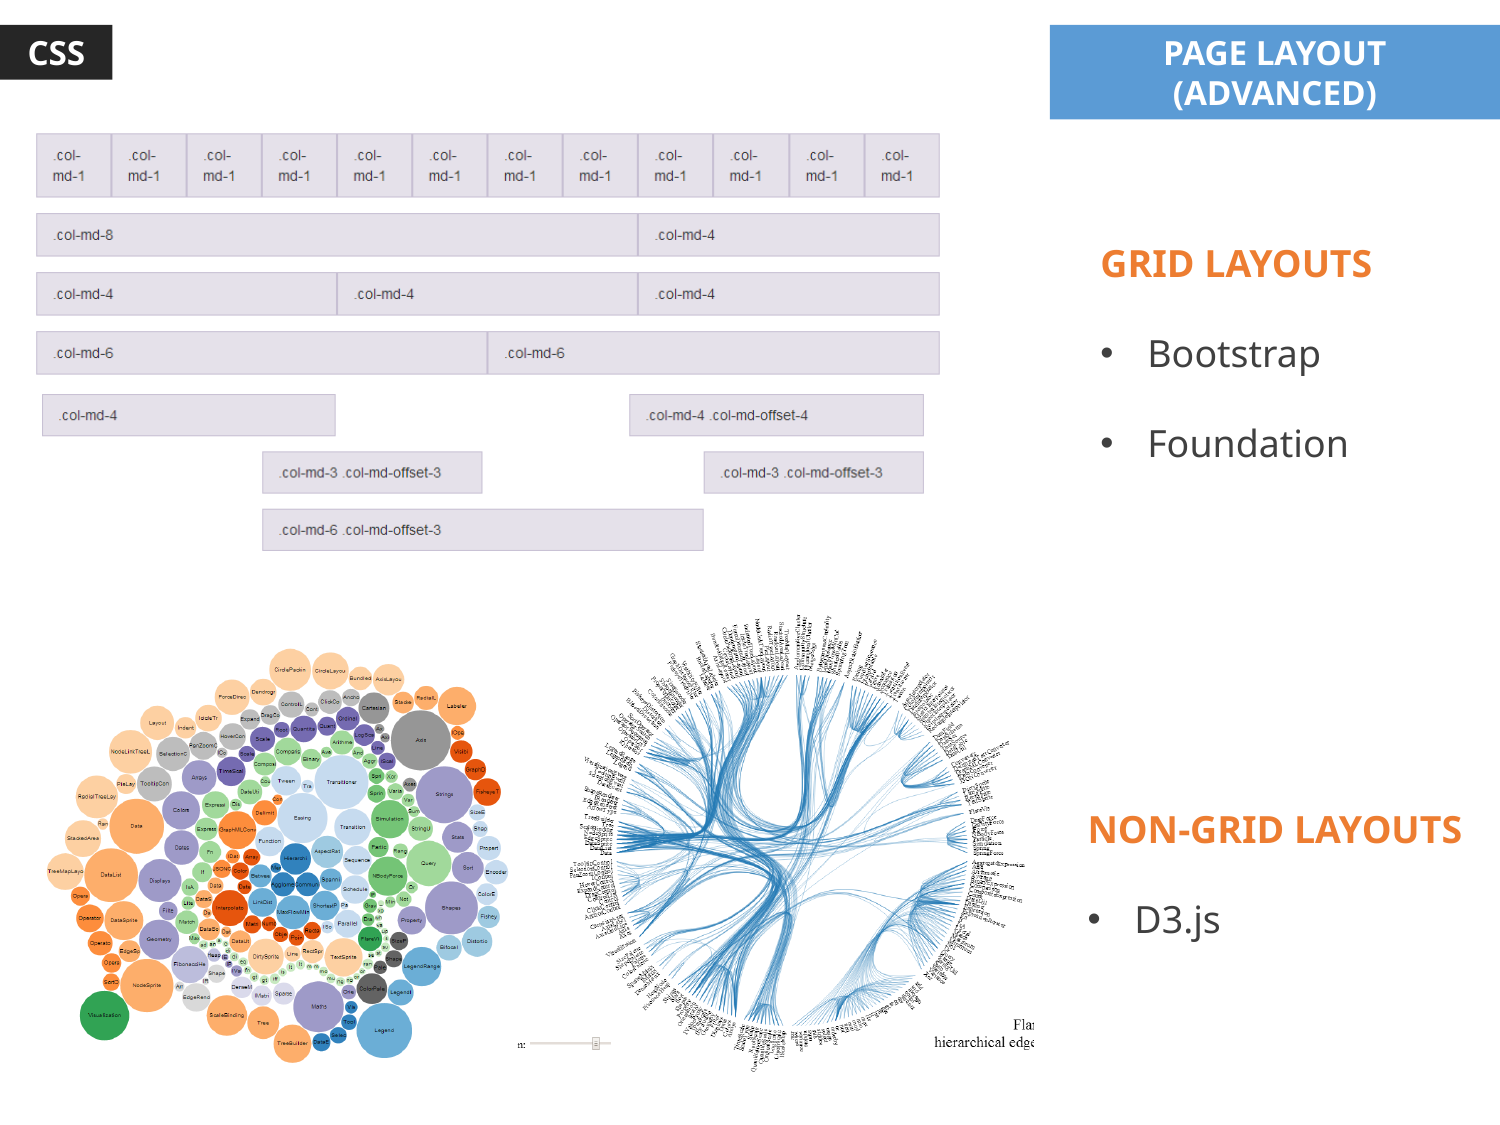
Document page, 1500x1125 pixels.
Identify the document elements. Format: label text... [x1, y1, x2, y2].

text_box NON-GRID LAYOUTS D3.js [1072, 753, 1478, 948]
text_box GRID LAYOUTS Bootstrap Foundation [1085, 187, 1388, 473]
picture [36, 387, 940, 559]
picture [517, 601, 1034, 1090]
picture [29, 124, 947, 385]
text_box CSS [0, 24, 113, 80]
text_box PAGE LAYOUT (ADVANCED) [1049, 24, 1500, 120]
picture [30, 637, 515, 1090]
